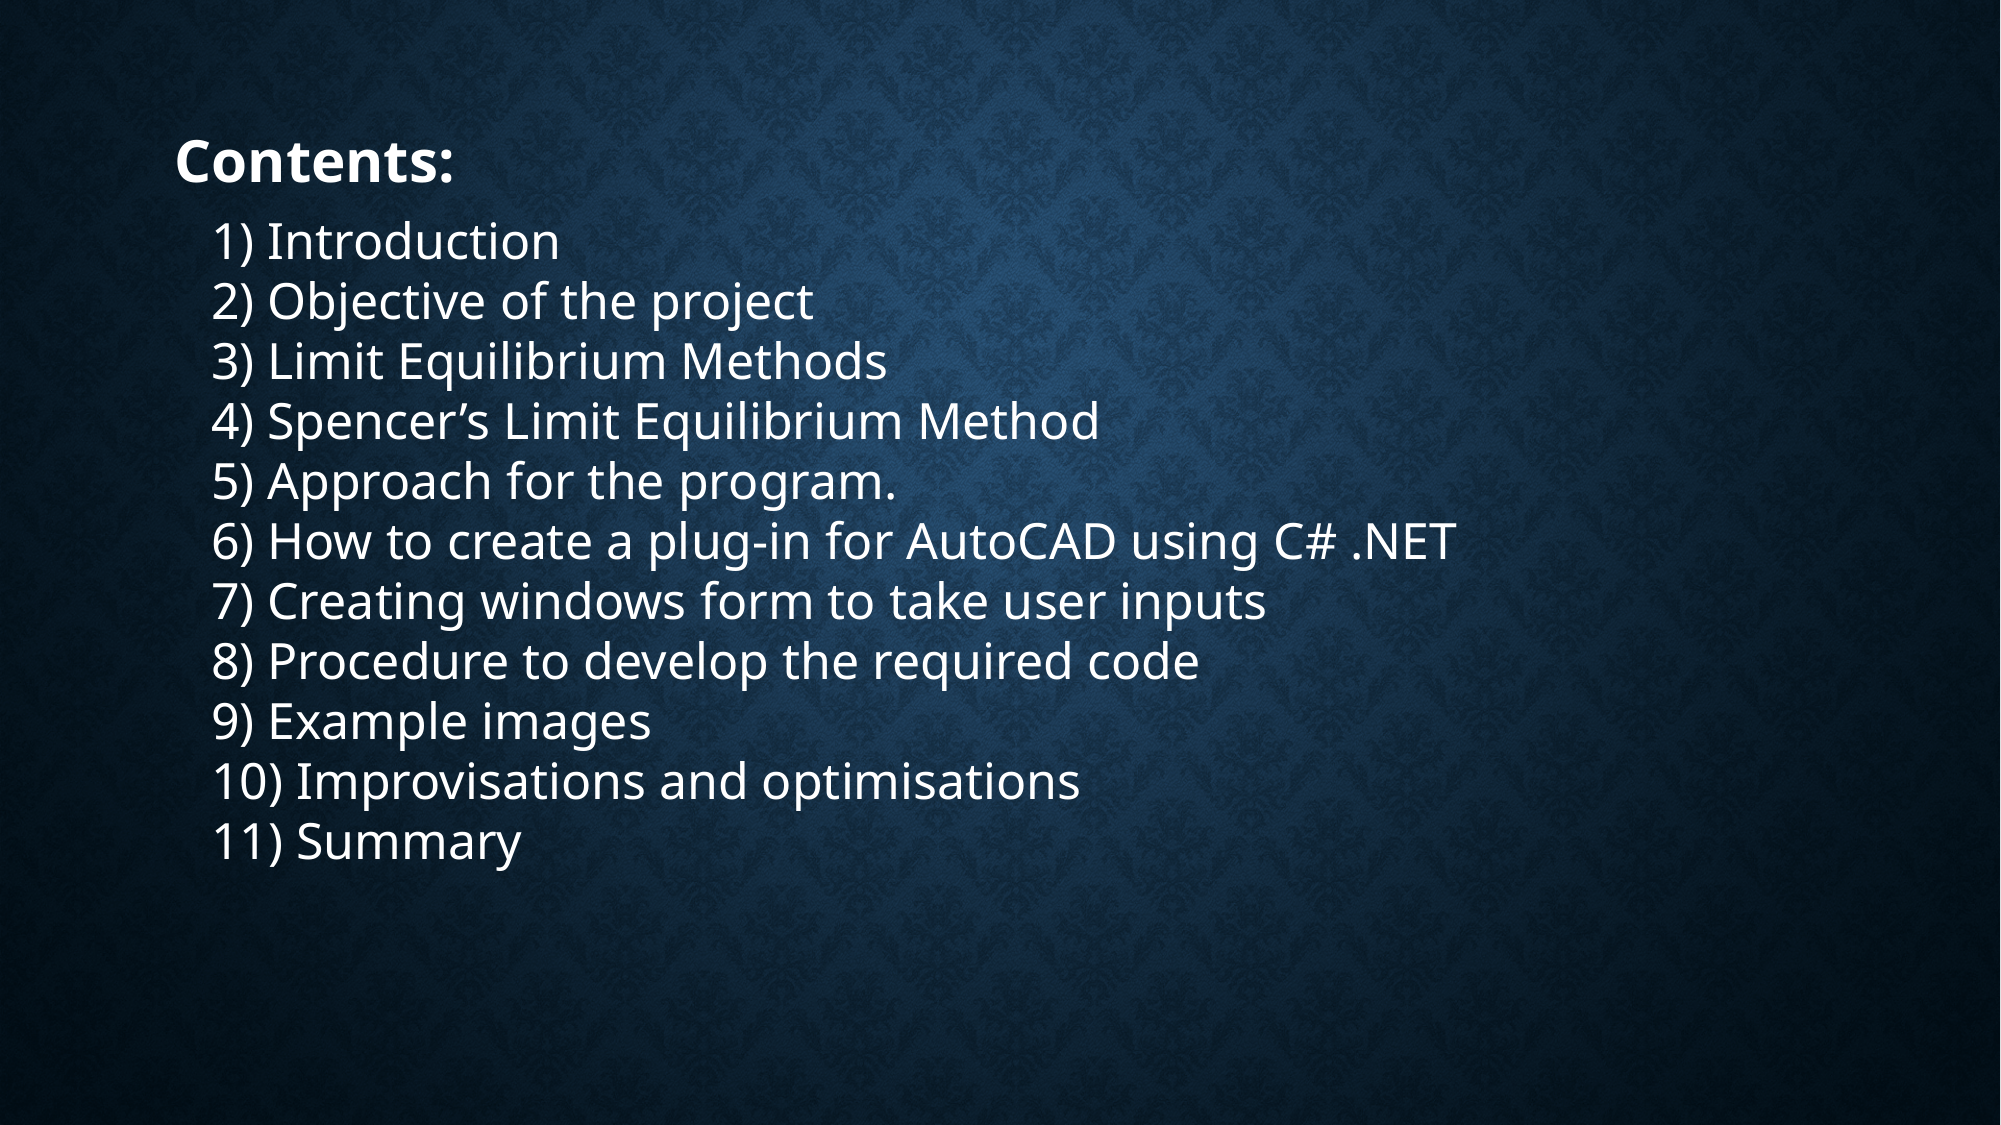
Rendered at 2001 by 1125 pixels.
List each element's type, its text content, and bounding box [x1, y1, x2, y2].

text_box Contents: [160, 116, 487, 202]
text_box Introduction Objective of the project Limit Equilibrium Methods Spencer’s Limit Equilibrium Method Approach for the program. How to create a plug-in for AutoCAD using C# .NET Creating windows form to take user inputs Procedure to develop the required code Example images Improvisations and optimisations Summary [196, 202, 1476, 968]
